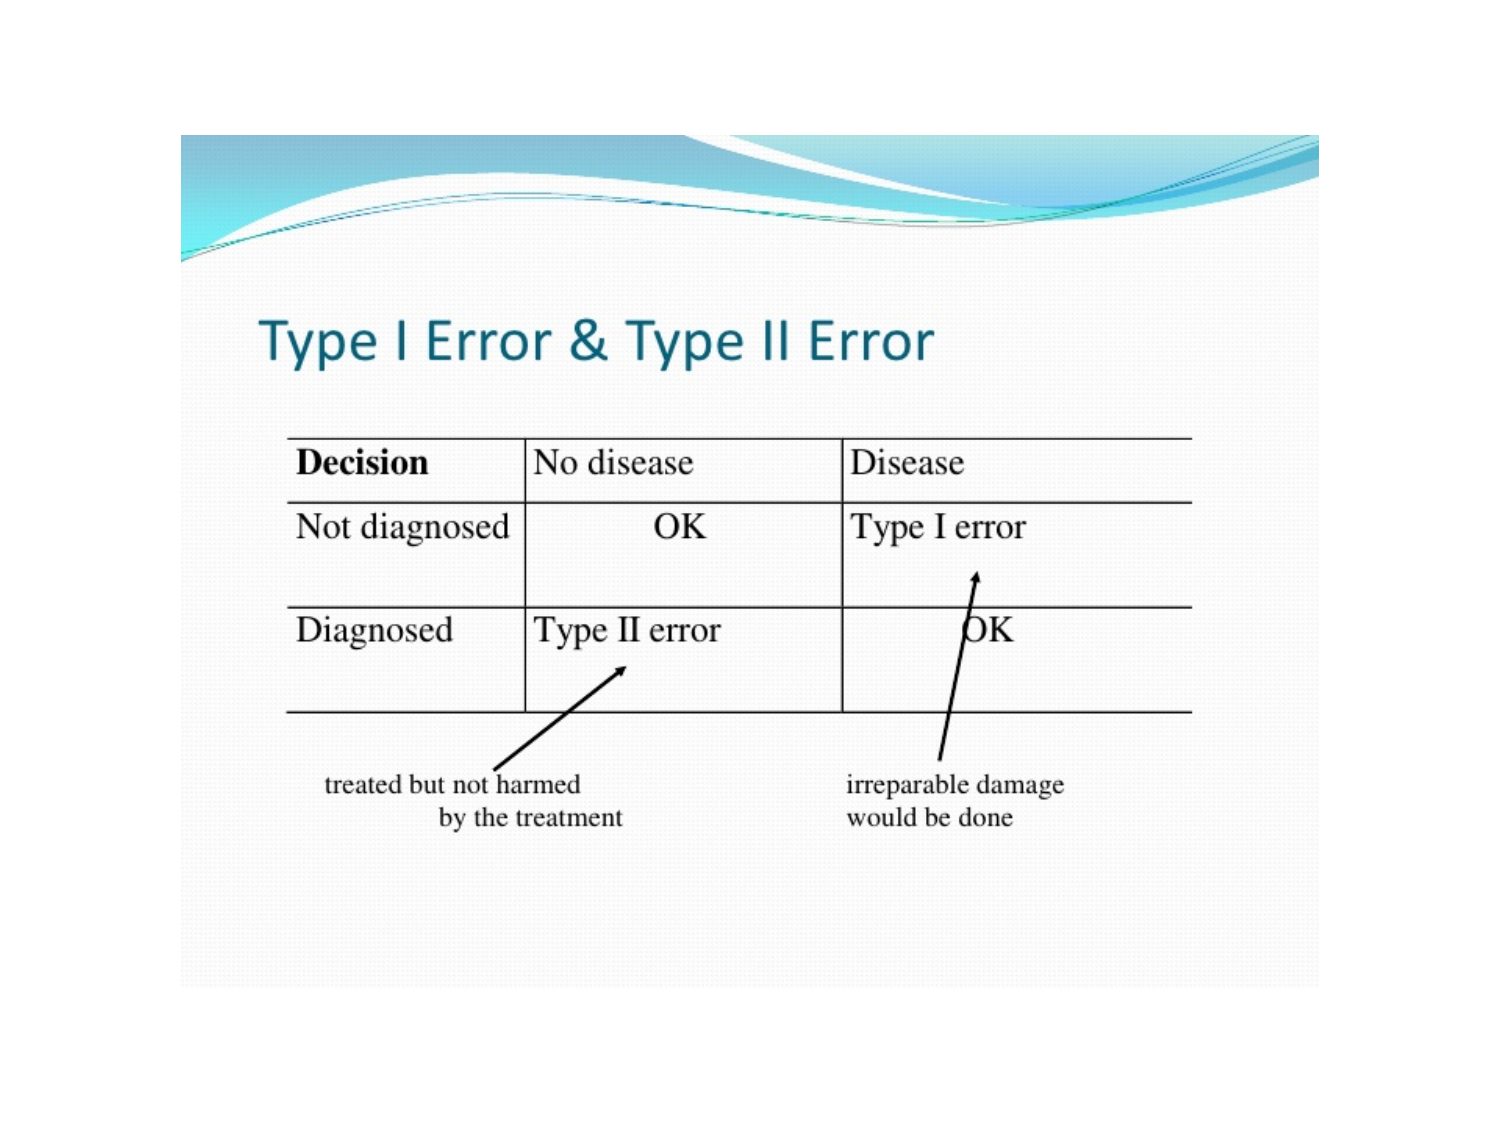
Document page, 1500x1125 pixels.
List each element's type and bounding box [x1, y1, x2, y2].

picture [180, 135, 1319, 990]
